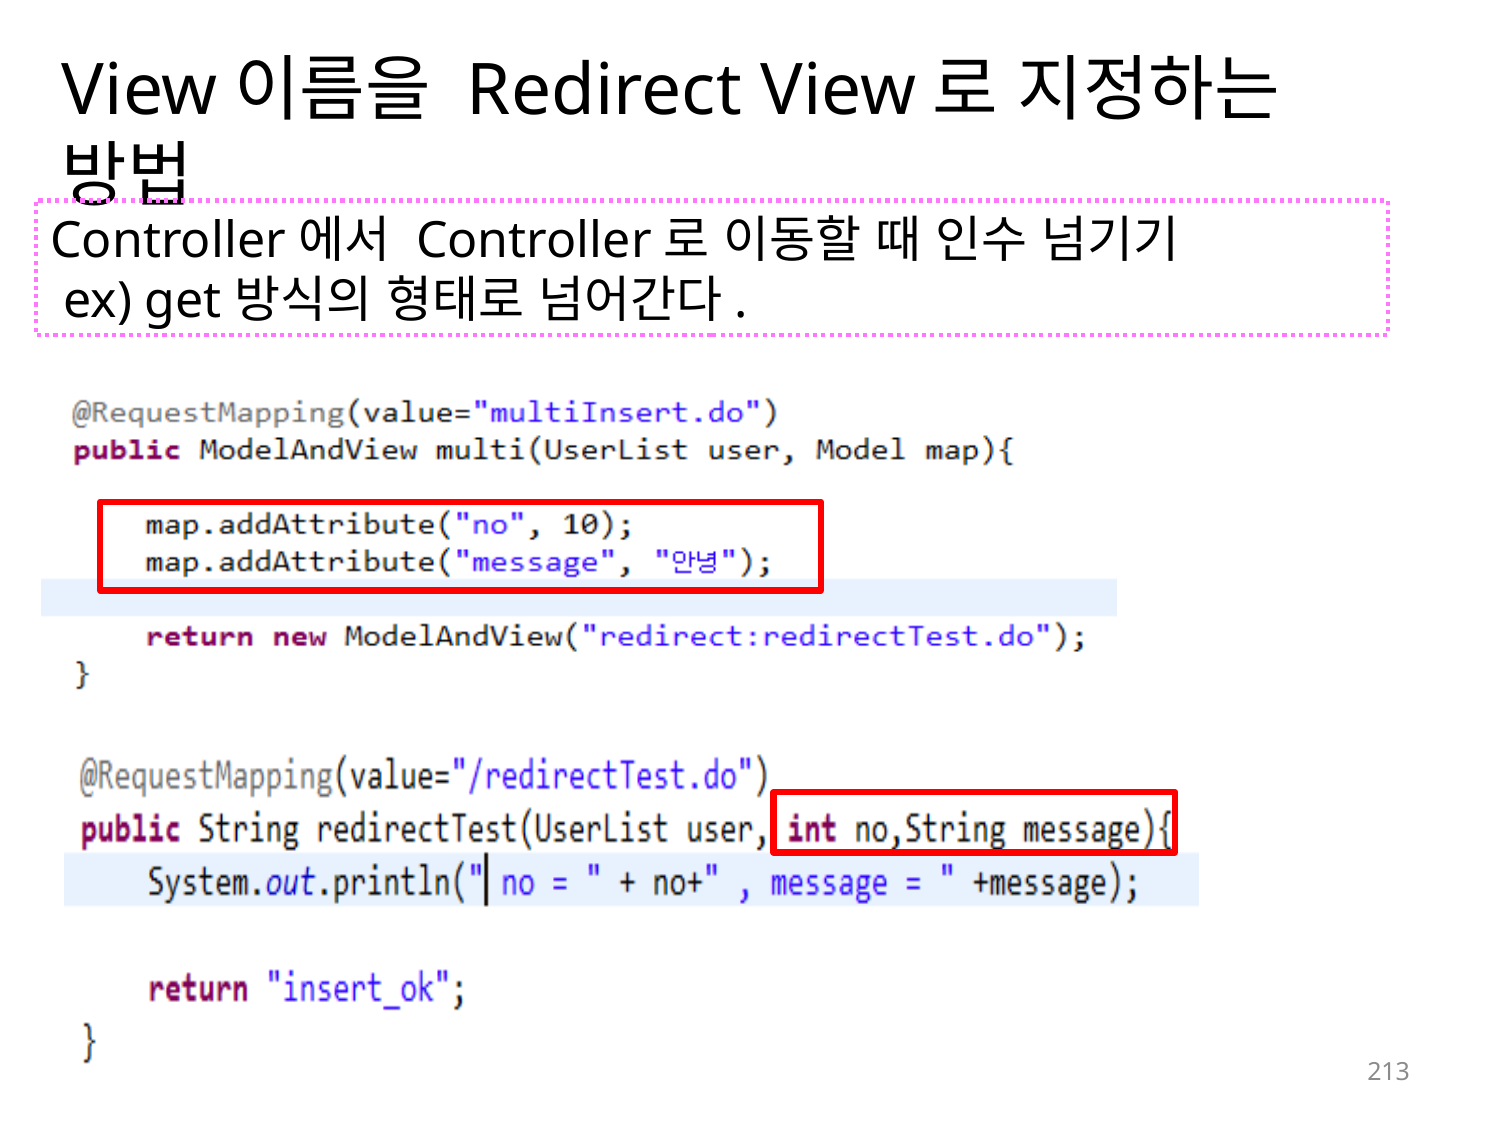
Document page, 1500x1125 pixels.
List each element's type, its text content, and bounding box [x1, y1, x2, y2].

picture [64, 739, 1200, 1083]
picture [40, 385, 1117, 705]
slide_number 213 [1074, 1042, 1425, 1103]
title View이름을 Redirect View로 지정하는 방법 [46, 35, 1397, 223]
text_box Controller에서 Controller로 이동할 때 인수 넘기기 ex) get방식의 형태로 넘어간다. [35, 200, 1388, 336]
